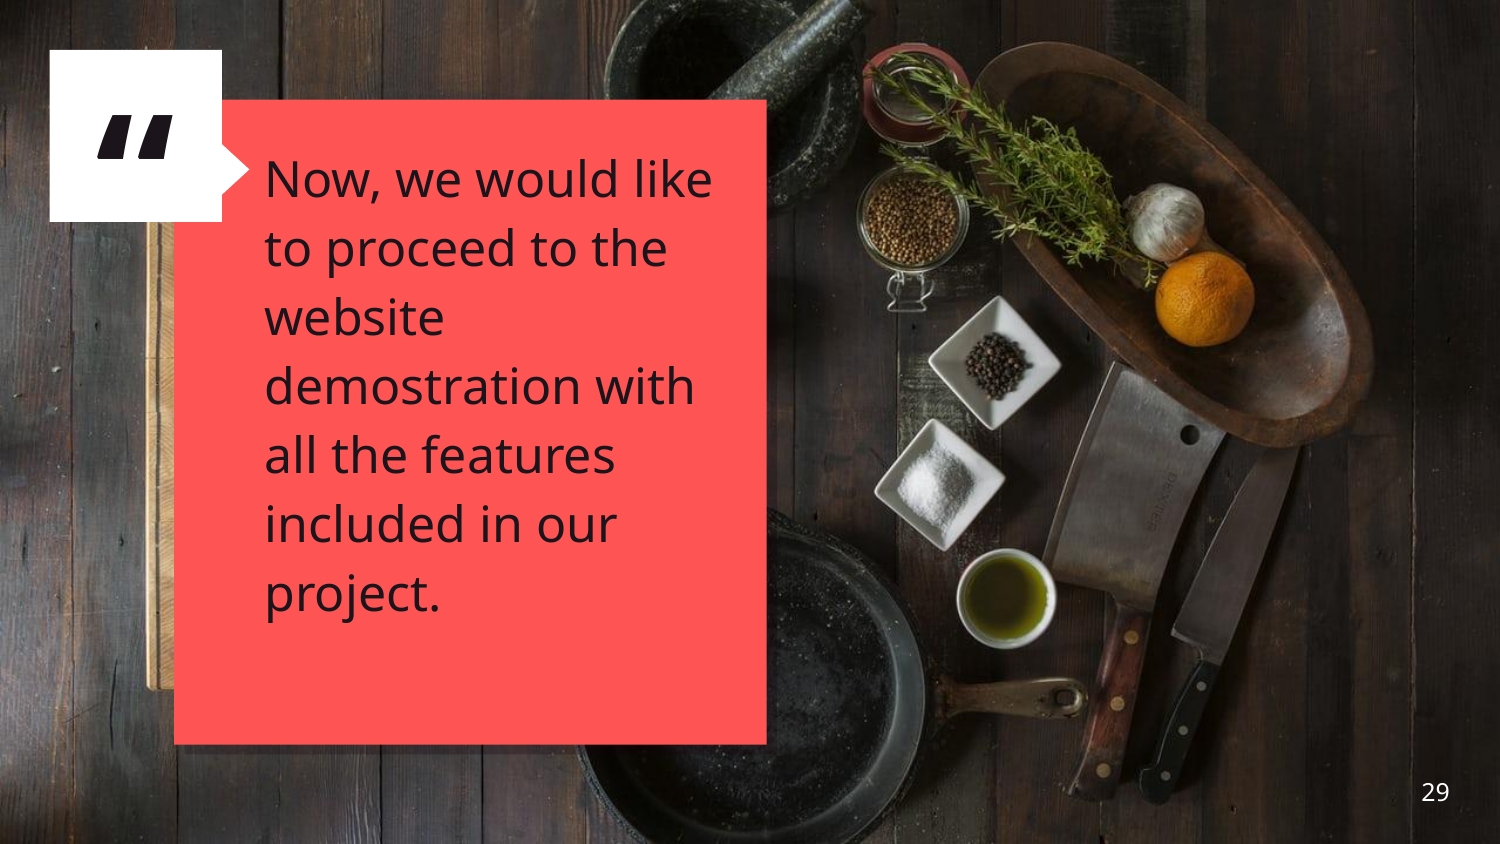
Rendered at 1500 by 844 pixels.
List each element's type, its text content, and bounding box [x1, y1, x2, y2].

slide_number 29 [1350, 743, 1450, 844]
picture [0, 0, 1500, 844]
list Now, we would like to proceed to the website demostration with all the features included in our project. [264, 138, 723, 691]
